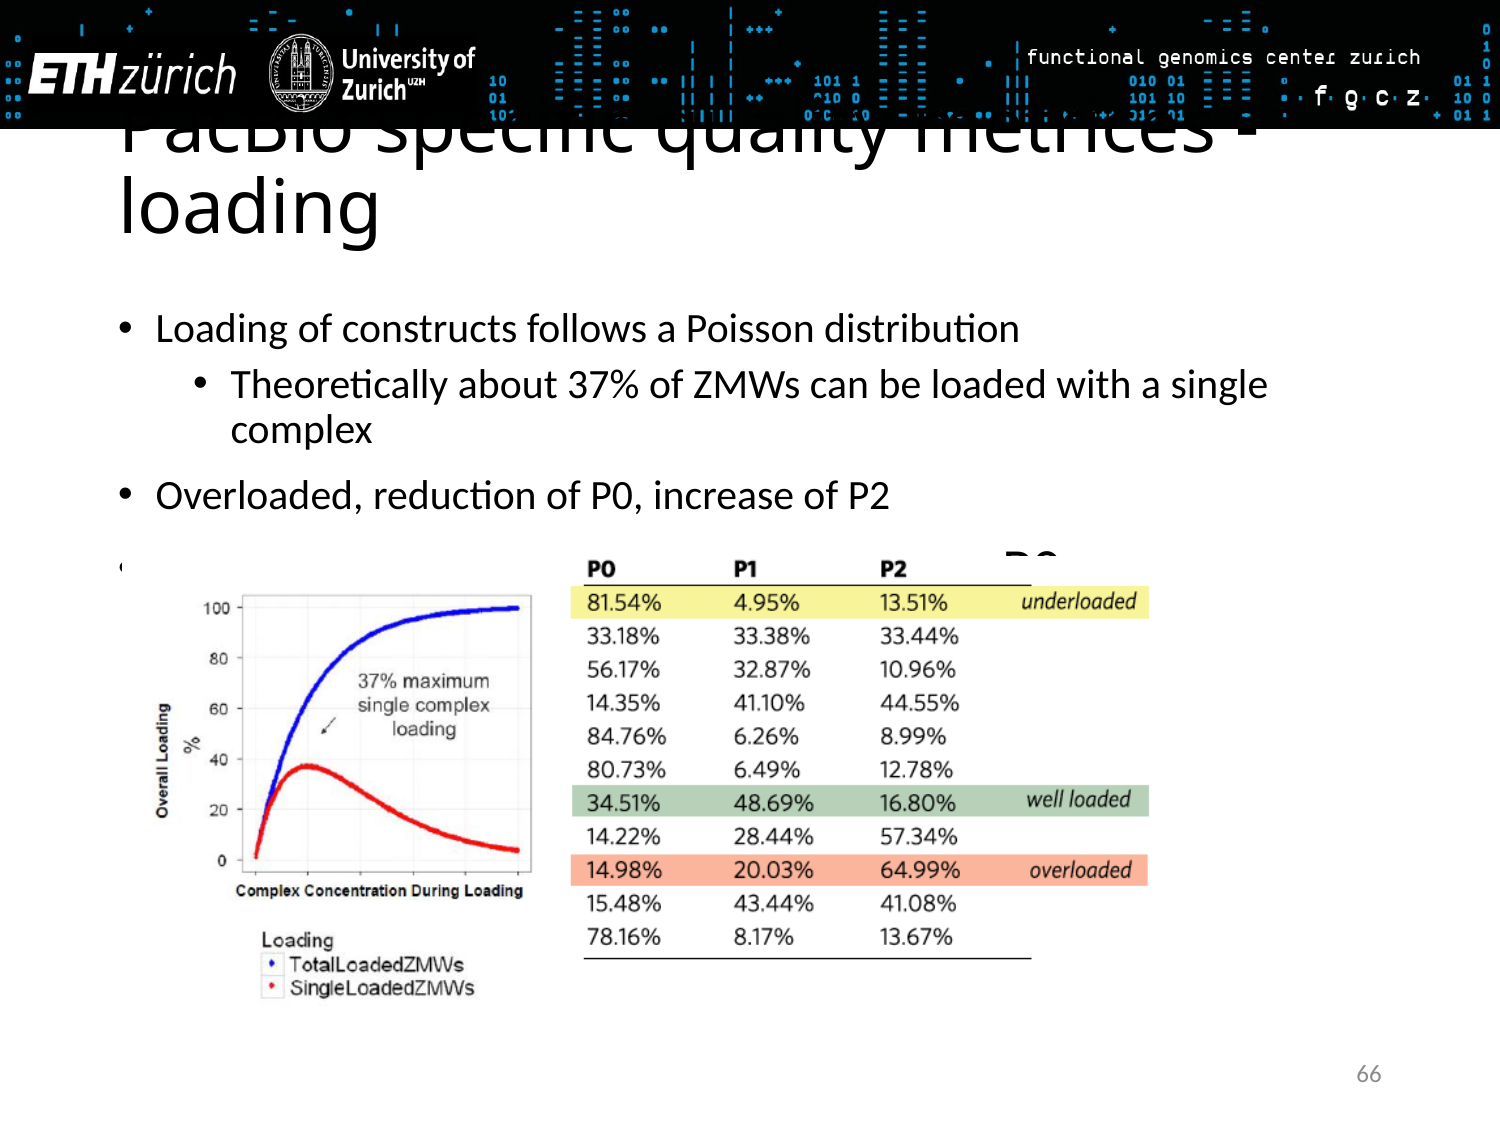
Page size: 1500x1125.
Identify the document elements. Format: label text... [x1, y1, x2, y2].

list Loading of constructs follows a Poisson distribution Theoretically about 37% of ZMWs can be loaded with a single complex Overloaded, reduction of P0, increase of P2 Underloaded, reduction of P1 and P2, increase of P0 [103, 299, 1397, 1014]
slide_number 66 [1059, 1042, 1397, 1103]
title PacBio specific quality metrices - loading [103, 59, 1397, 278]
picture [122, 556, 1170, 1017]
picture [0, 0, 1500, 129]
